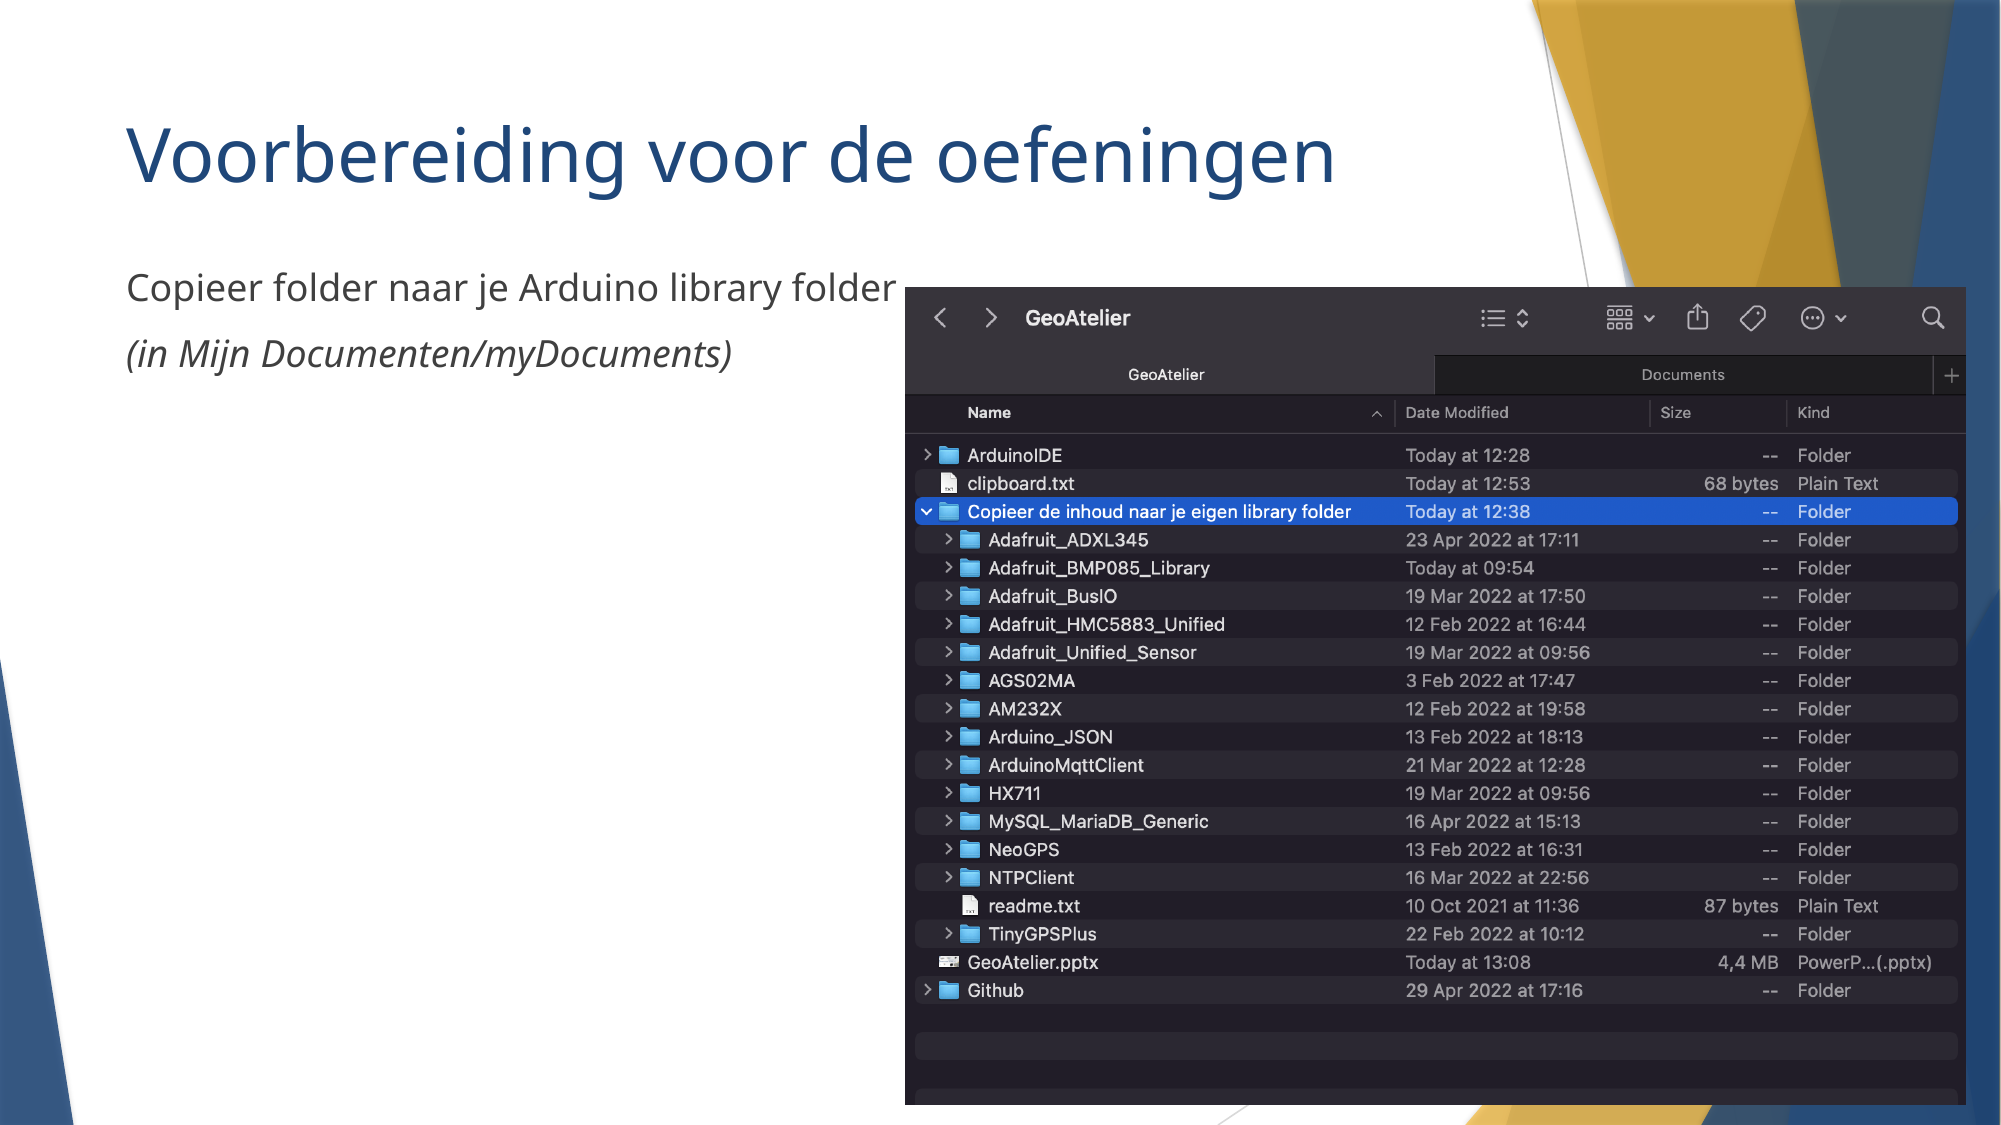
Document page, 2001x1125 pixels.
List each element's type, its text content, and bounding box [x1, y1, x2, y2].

picture [904, 286, 1966, 1106]
title Voorbereiding voor de oefeningen [111, 99, 1522, 256]
list Copieer folder naar je Arduino library folder (in Mijn Documenten/myDocuments) [111, 256, 1764, 1078]
